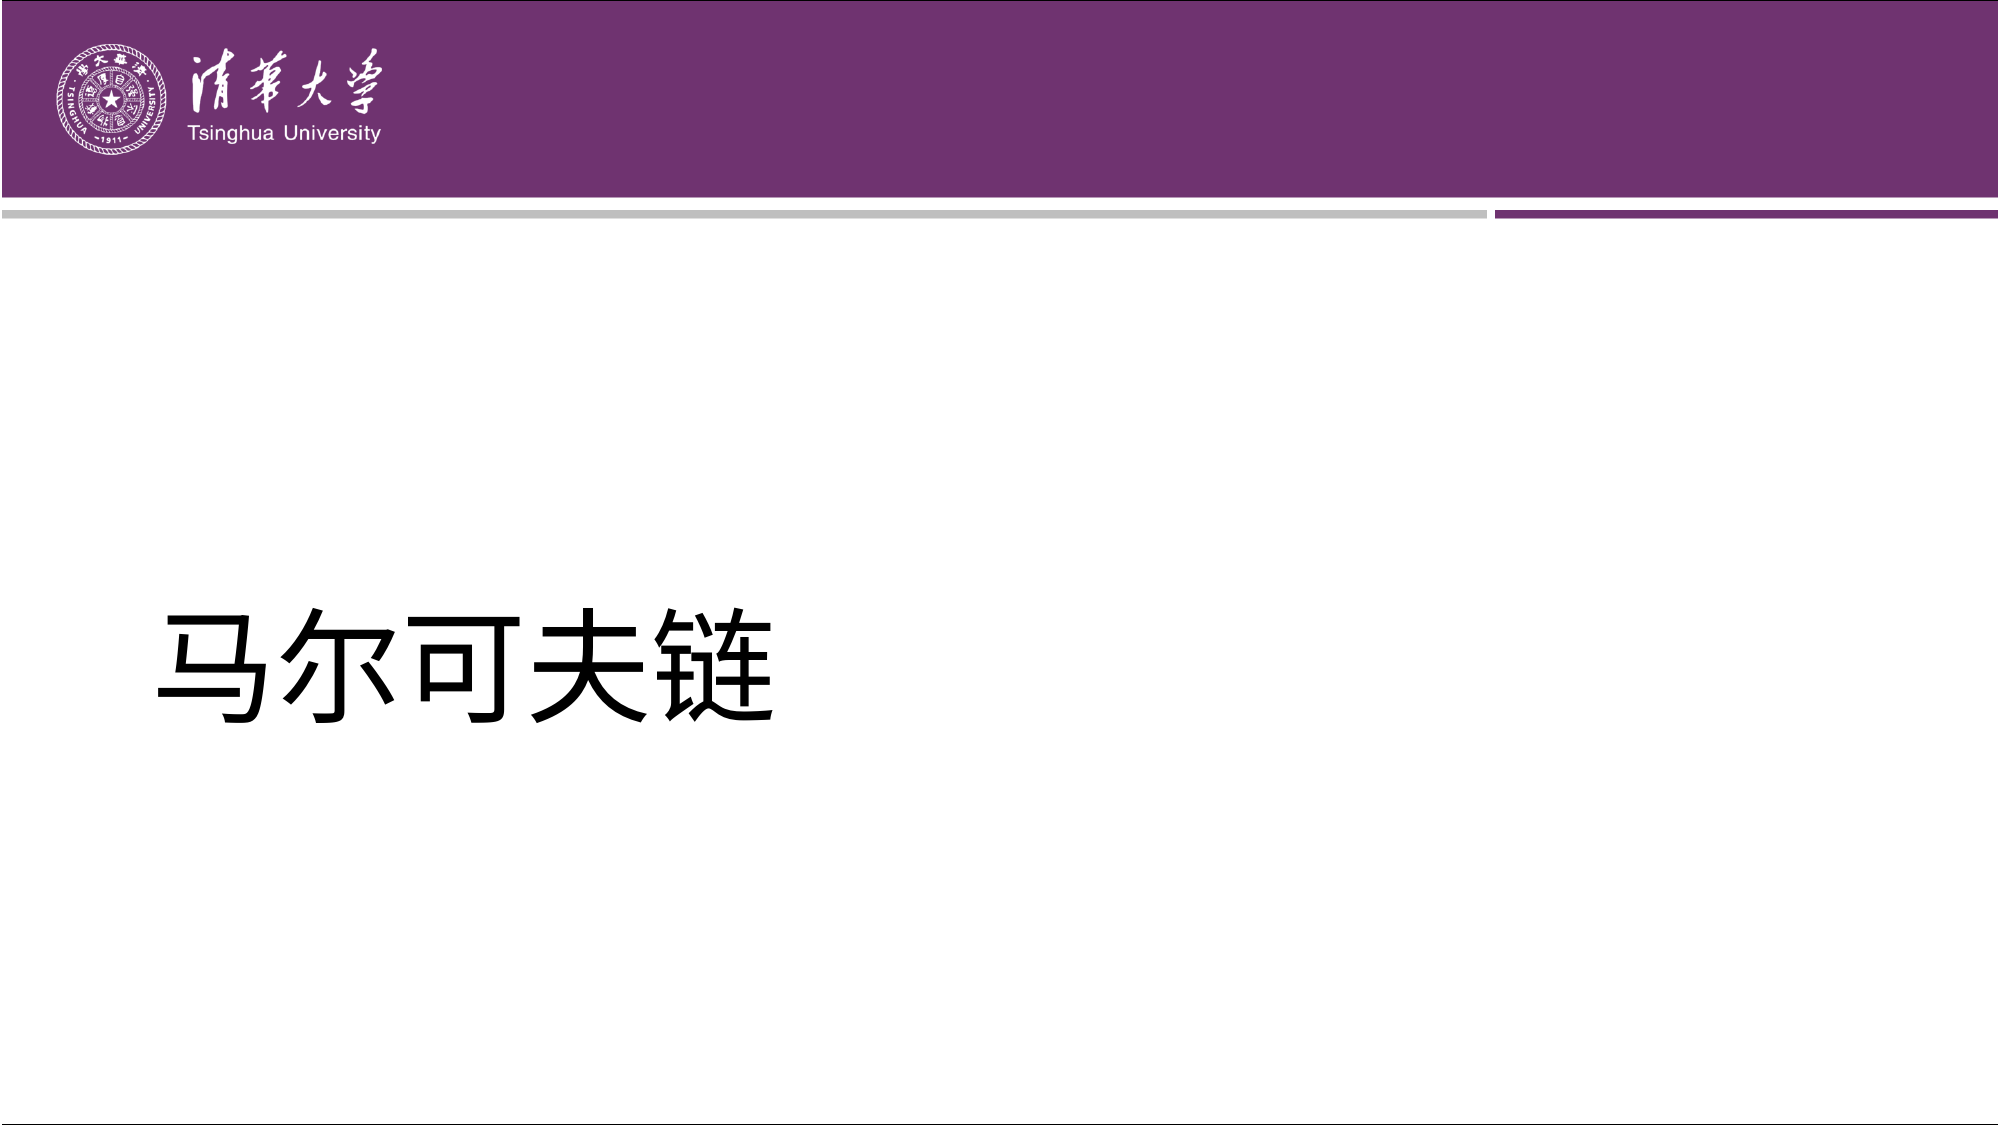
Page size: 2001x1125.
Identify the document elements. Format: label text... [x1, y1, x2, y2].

title 马尔可夫链 [136, 280, 1862, 749]
picture [2, 0, 1998, 1125]
